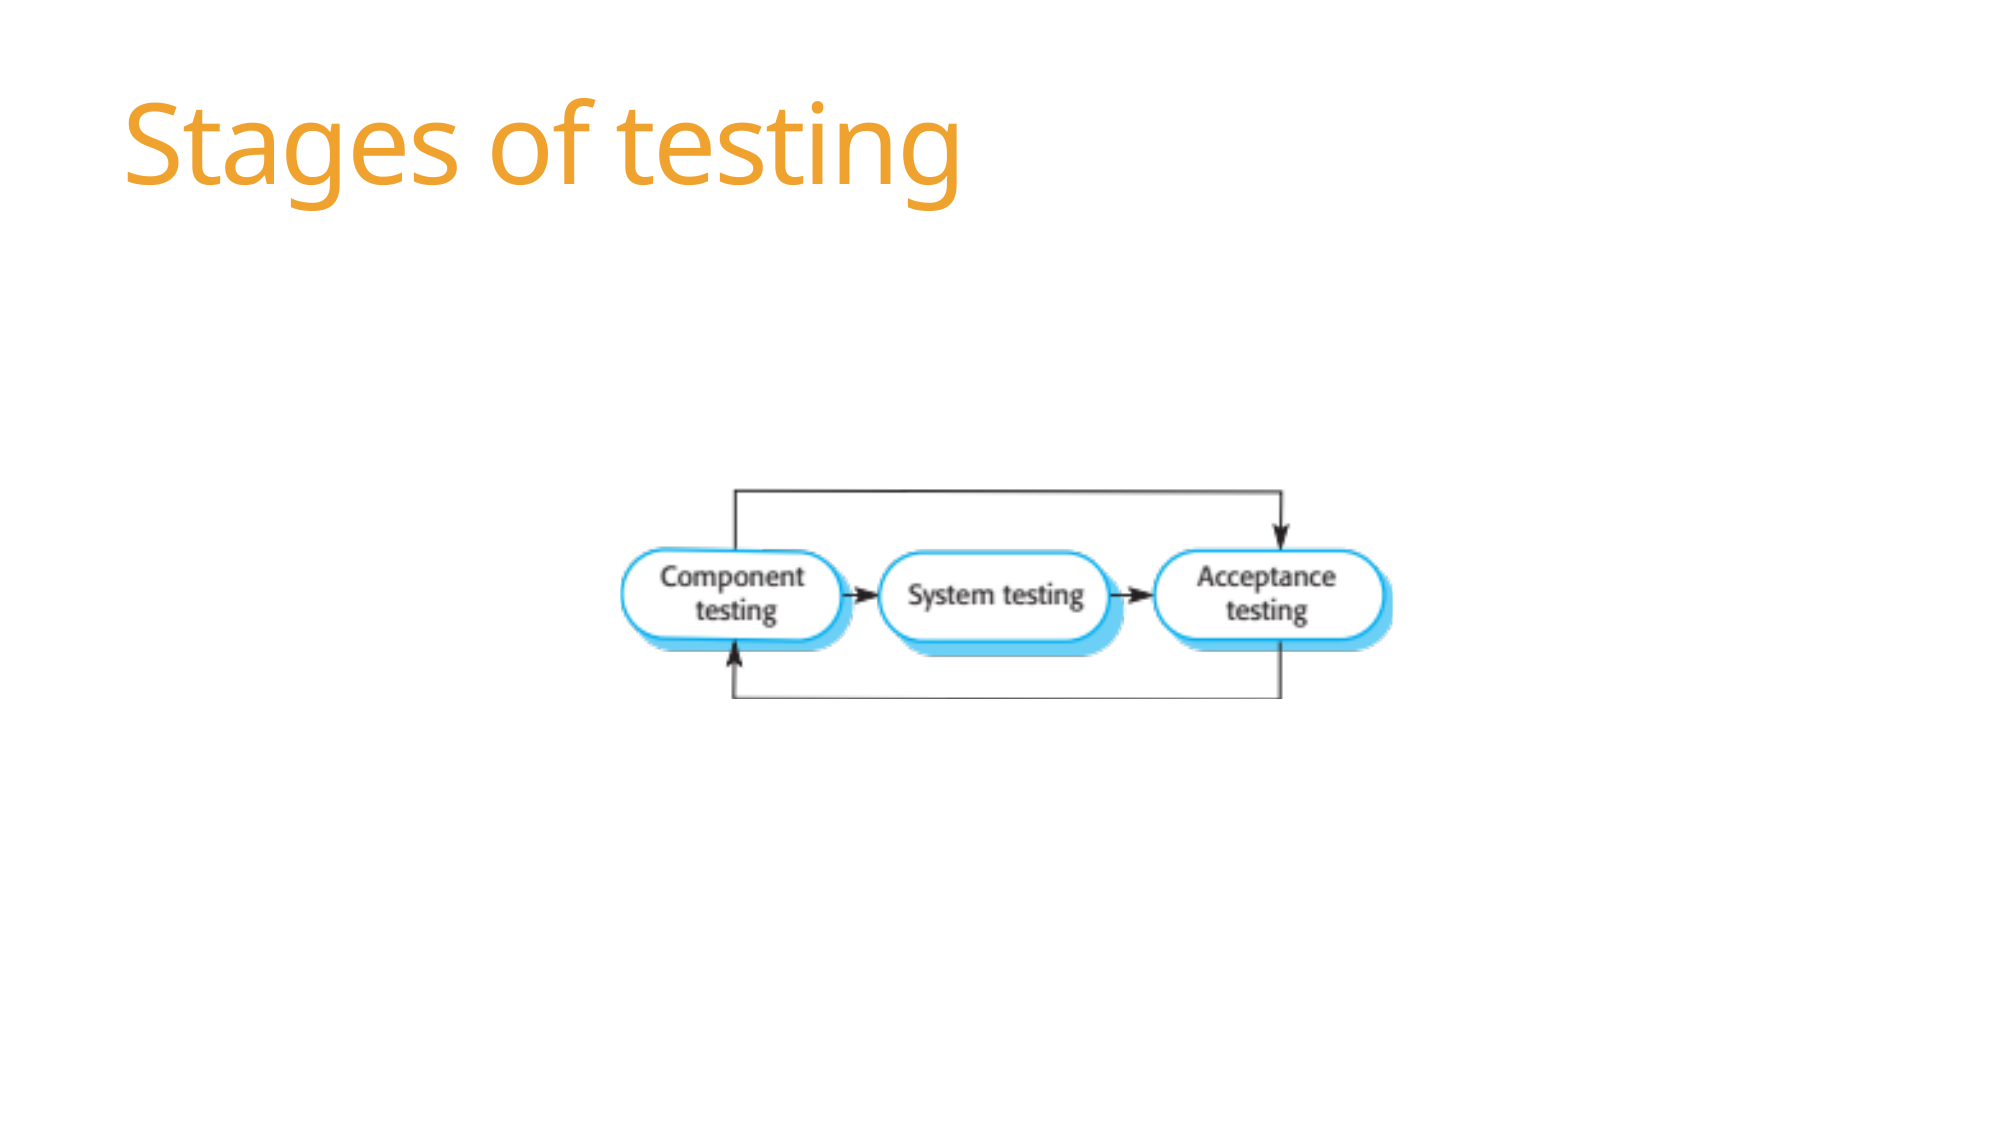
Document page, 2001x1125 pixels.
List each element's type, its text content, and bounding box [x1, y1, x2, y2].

title Stages of testing [107, 81, 1875, 354]
picture [620, 488, 1393, 699]
